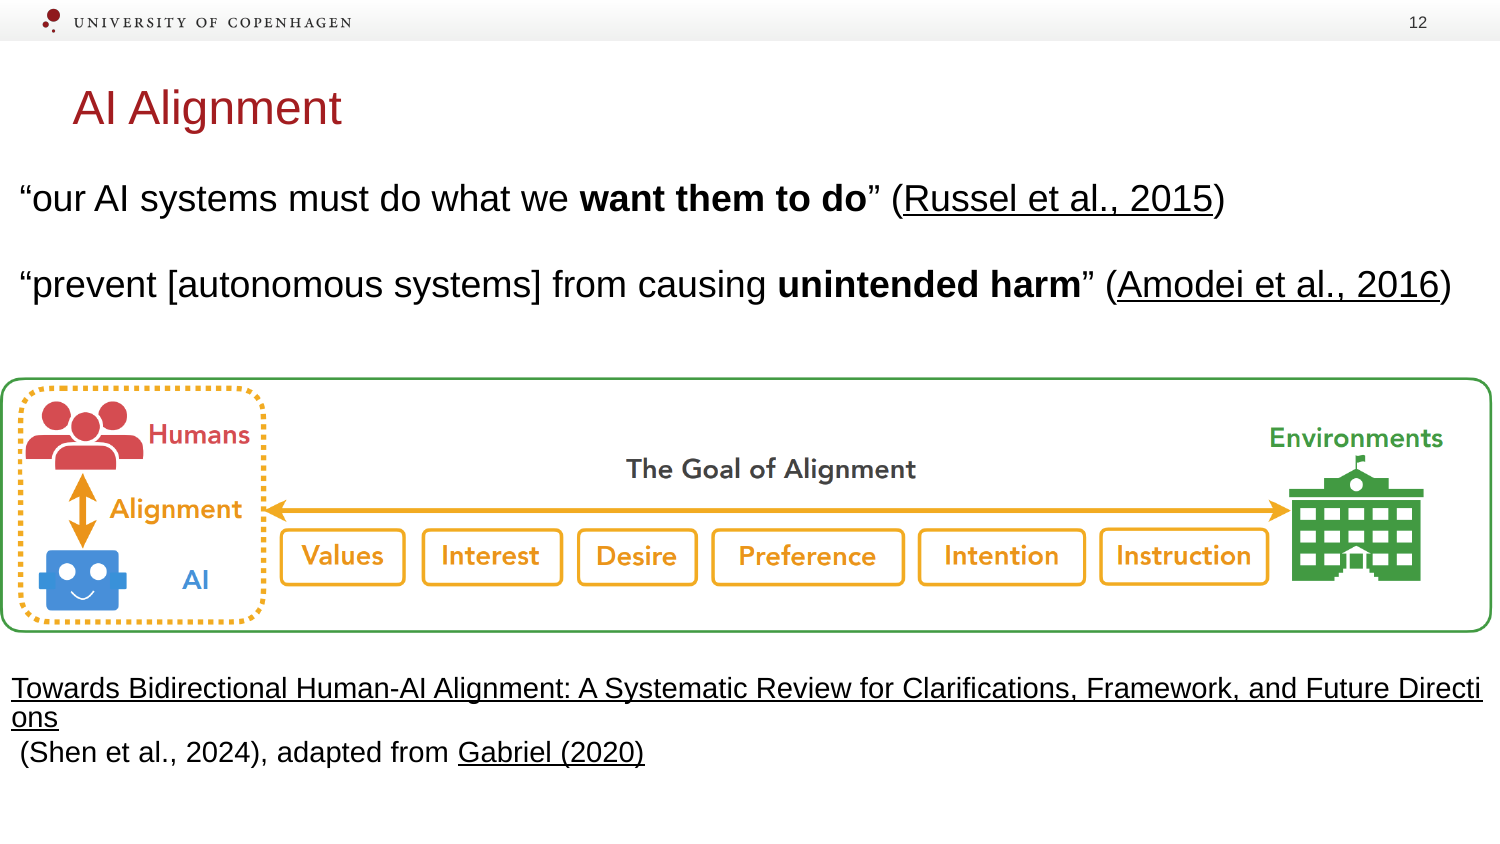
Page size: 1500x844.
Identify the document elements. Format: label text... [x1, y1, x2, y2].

slide_number ‹#› [1380, 10, 1428, 33]
picture [0, 369, 1497, 634]
picture [69, 11, 357, 32]
picture [41, 7, 62, 34]
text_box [8, 168, 1485, 341]
text_box Towards Bidirectional Human-AI Alignment: A Systematic Review for Clarifications, Framework, and Future Directions (Shen et al., 2024), adapted from Gabriel (2020) [0, 663, 1500, 745]
title AI Alignment [72, 76, 1428, 166]
